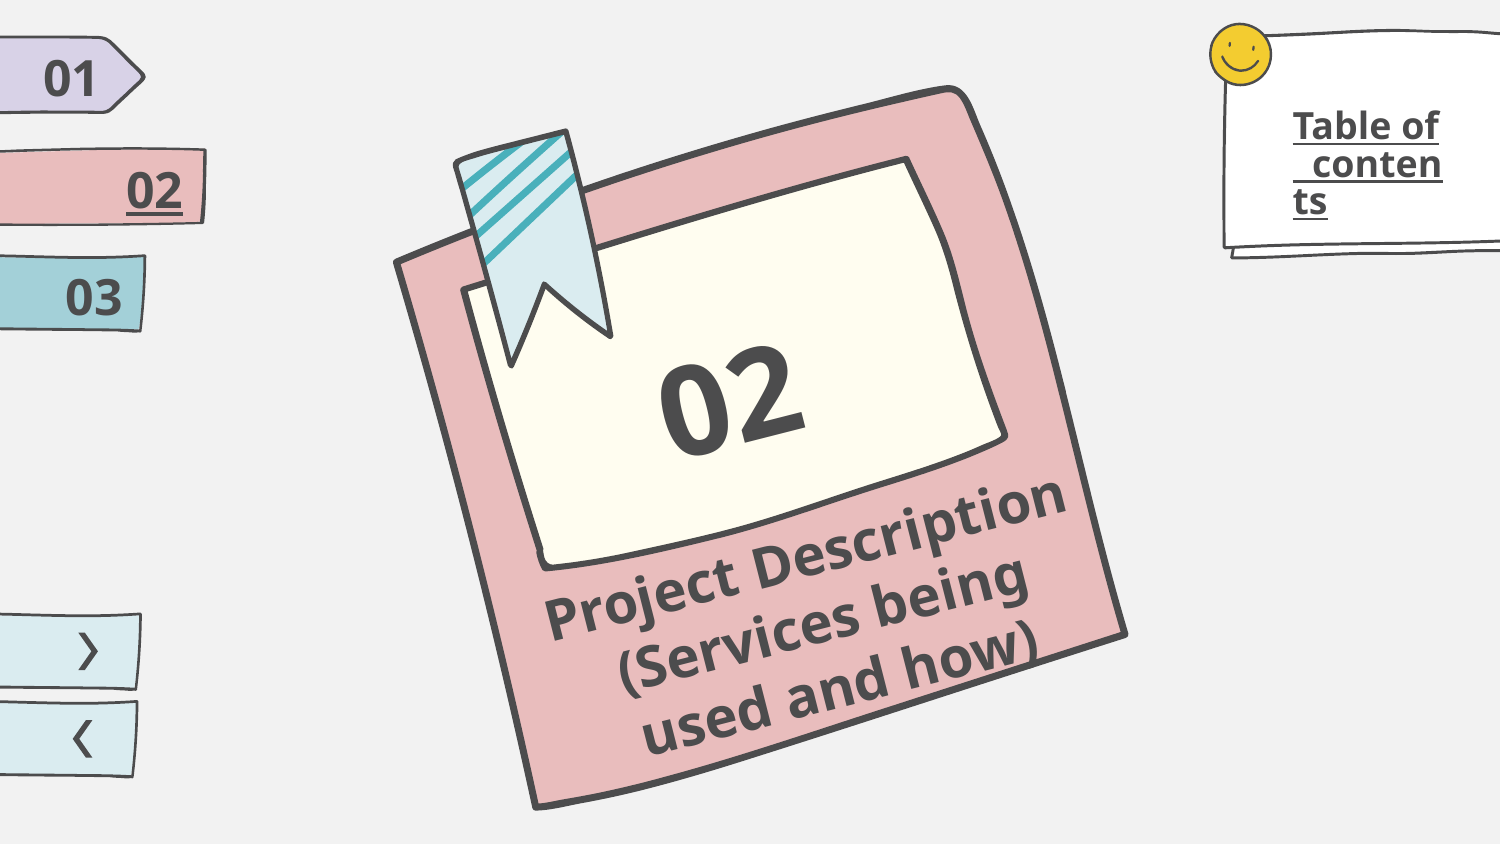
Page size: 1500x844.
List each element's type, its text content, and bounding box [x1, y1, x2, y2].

title Project Description (Services being used and how) [548, 606, 1157, 844]
text_box [78, 632, 98, 671]
text_box Table of contents [1277, 87, 1460, 121]
text_box [72, 720, 93, 758]
text_box 01 [28, 31, 132, 88]
text_box 03 [50, 250, 155, 307]
text_box 02 [111, 143, 215, 200]
title 02 [548, 294, 909, 498]
